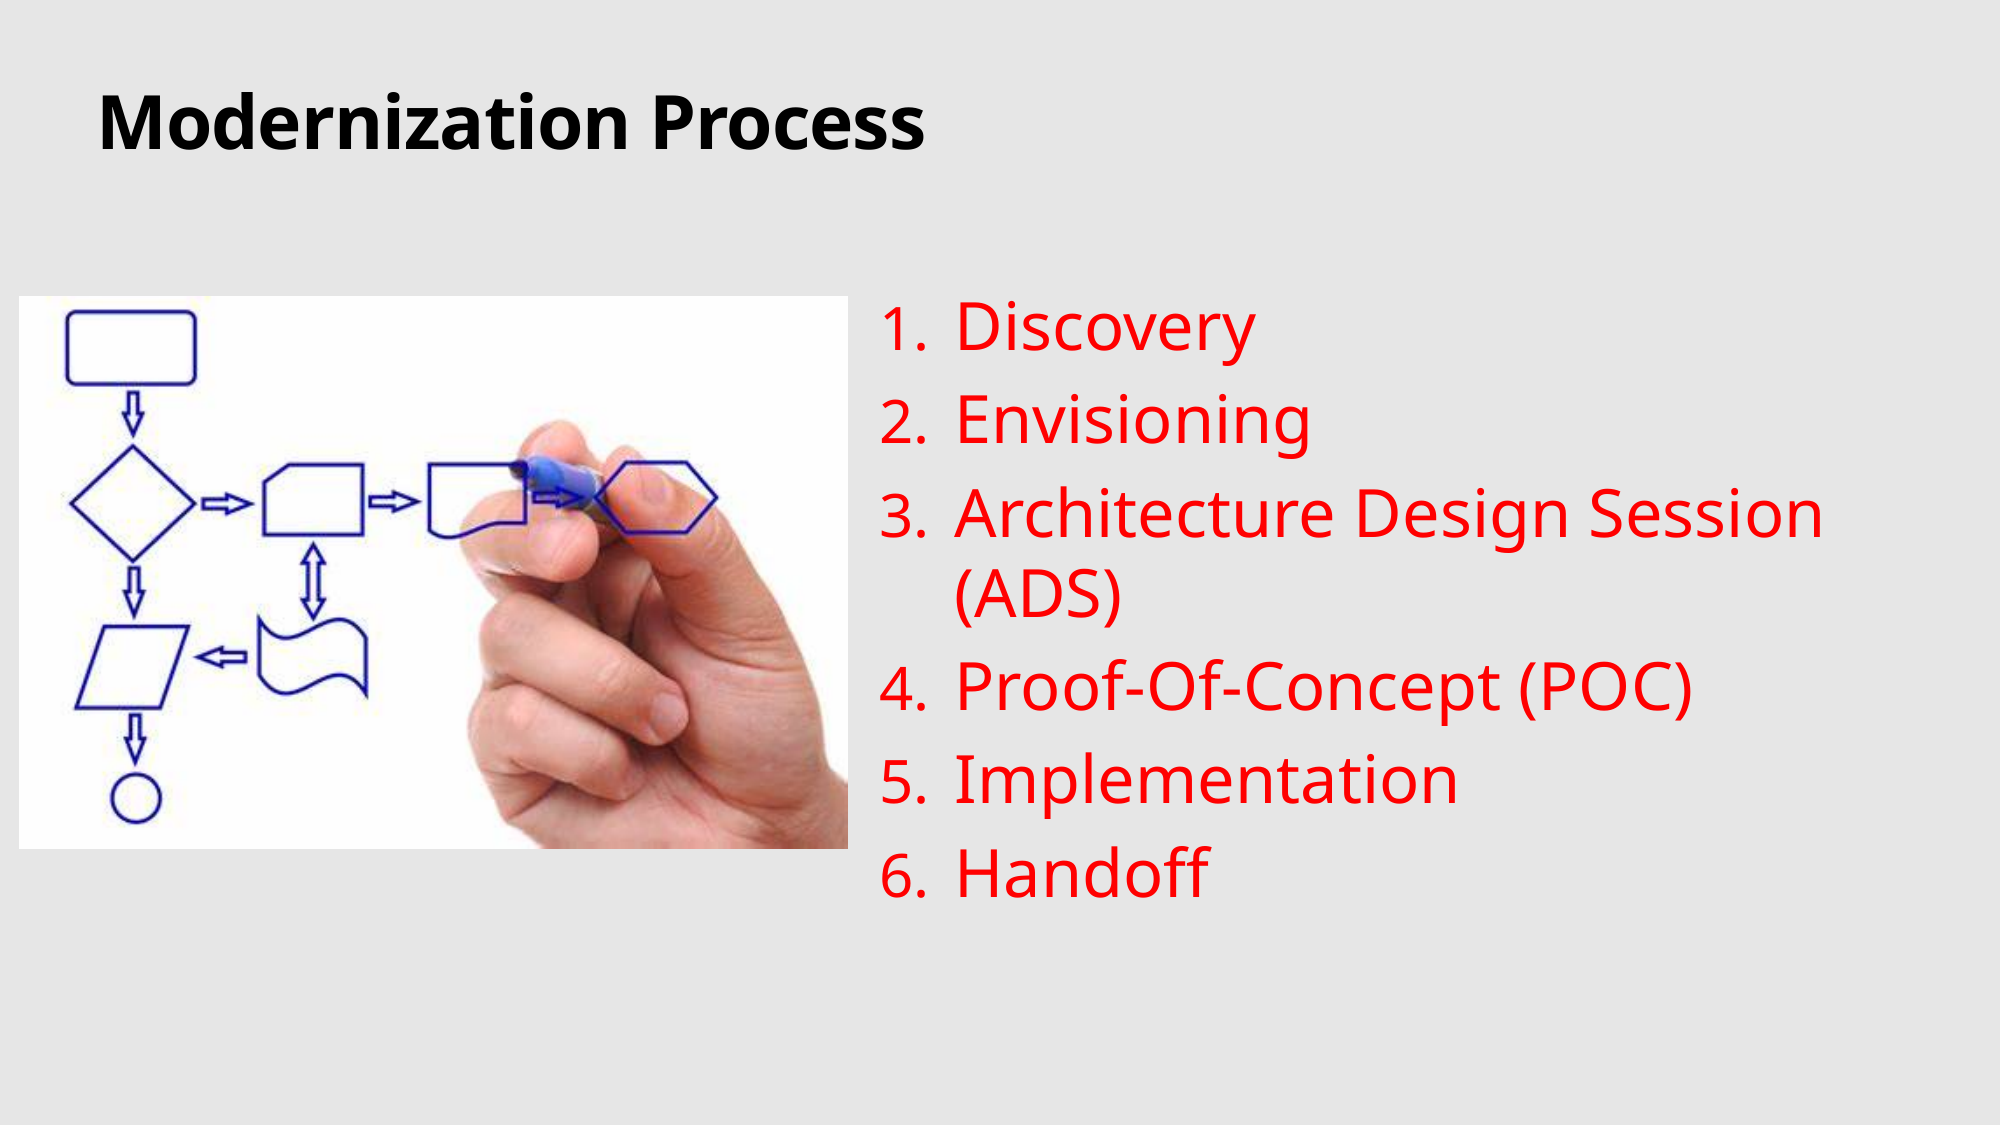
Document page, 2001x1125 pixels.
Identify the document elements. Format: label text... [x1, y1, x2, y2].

title Modernization Process [96, 75, 1904, 166]
picture [19, 296, 848, 849]
list Discovery Envisioning Architecture Design Session (ADS) Proof-Of-Concept (POC) Implementation Handoff [879, 284, 1960, 850]
